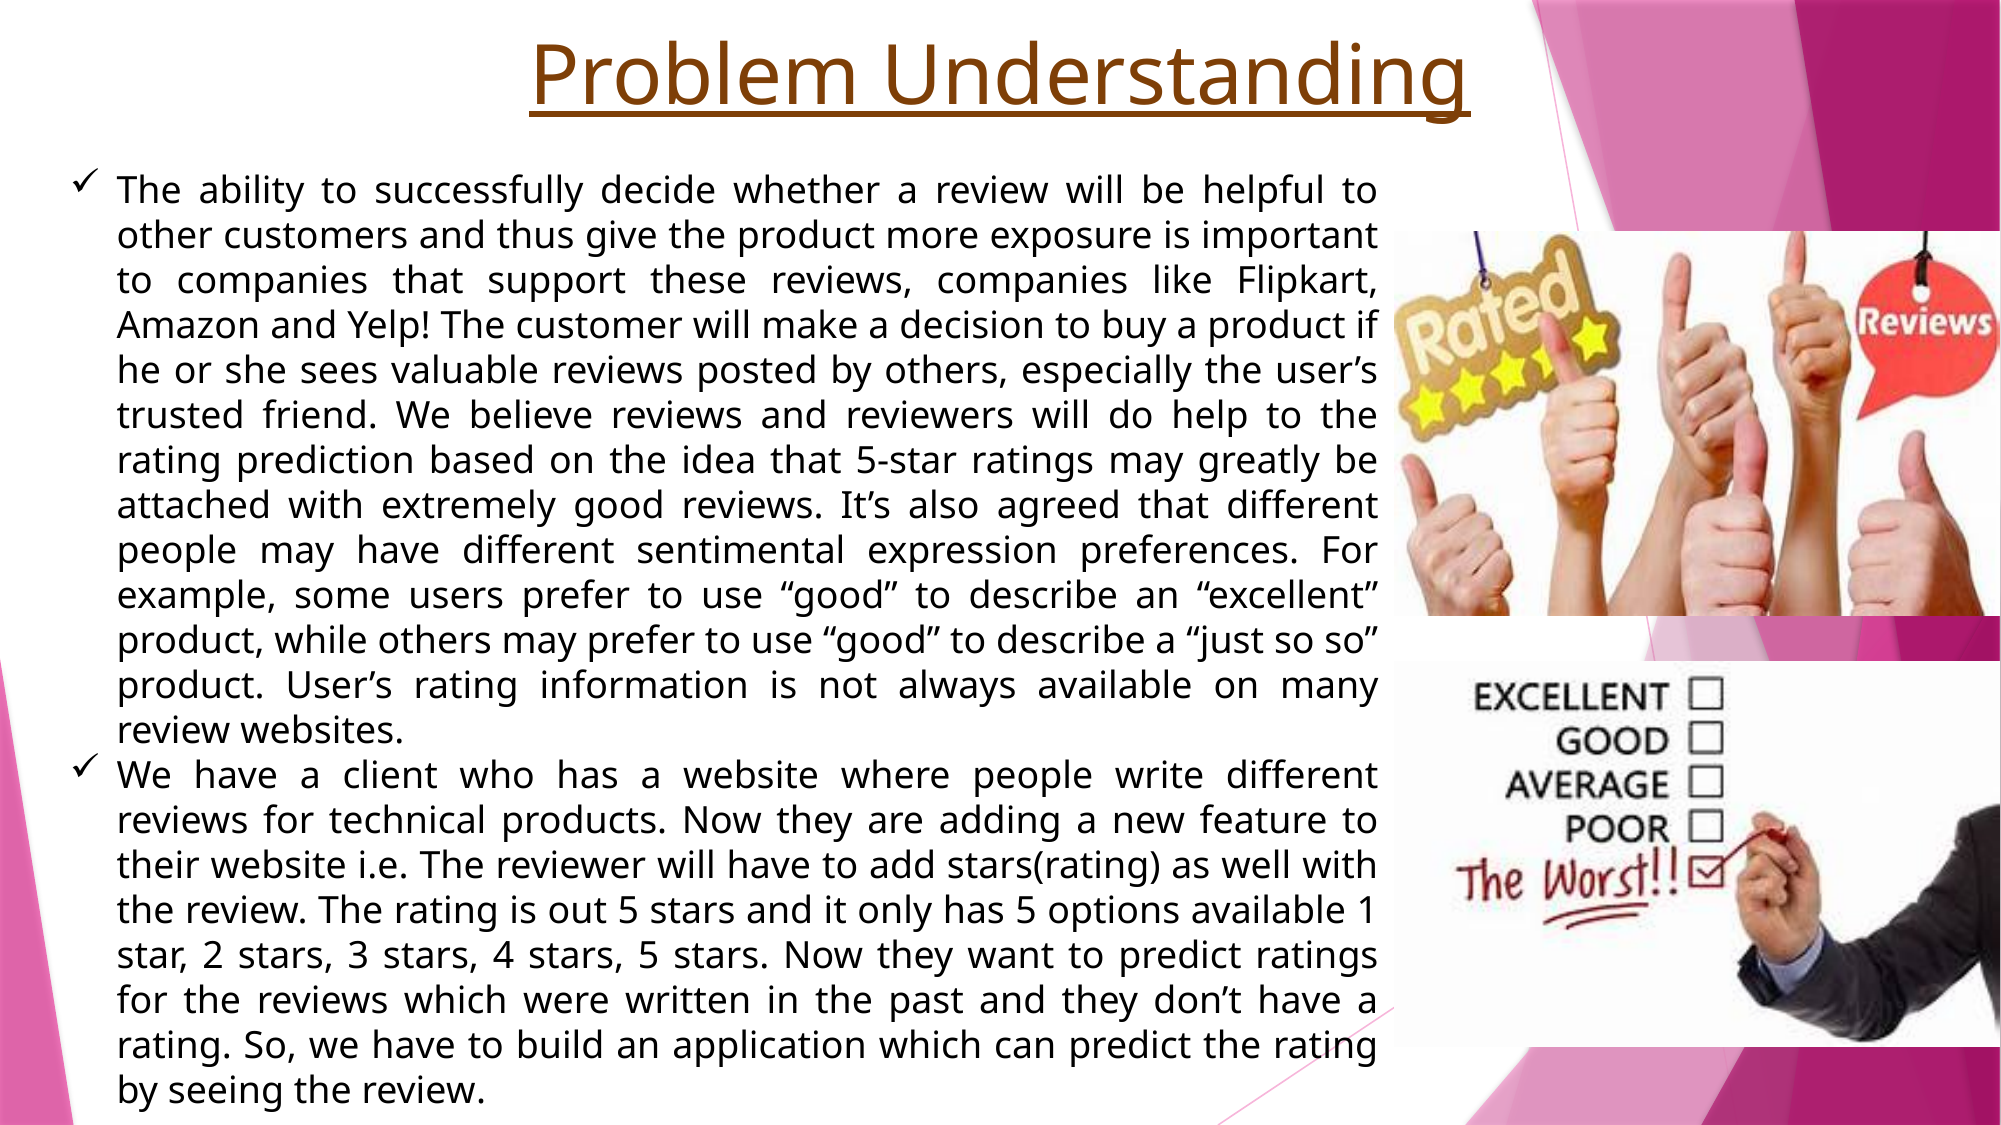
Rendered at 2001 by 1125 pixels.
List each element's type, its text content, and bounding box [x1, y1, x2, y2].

picture [1393, 230, 2000, 617]
text_box The ability to successfully decide whether a review will be helpful to other customers and thus give the product more exposure is important to companies that support these reviews, companies like Flipkart, Amazon and Yelp! The customer will make a decision to buy a product if he or she sees valuable reviews posted by others, especially the user’s trusted friend. We believe reviews and reviewers will do help to the rating prediction based on the idea that 5-star ratings may greatly be attached with extremely good reviews. It’s also agreed that different people may have different sentimental expression preferences. For example, some users prefer to use “good” to describe an “excellent” product, while others may prefer to use “good” to describe a “just so so” product. User’s rating information is not always available on many review websites. We have a client who has a website where people write different reviews for technical products. Now they are adding a new feature to their website i.e. The reviewer will have to add stars(rating) as well with the review. The rating is out 5 stars and it only has 5 options available 1 star, 2 stars, 3 stars, 4 stars, 5 stars. Now they want to predict ratings for the reviews which were written in the past and they don’t have a rating. So, we have to build an application which can predict the rating by seeing the review. [55, 159, 1395, 1125]
picture [1393, 660, 2000, 1047]
text_box Problem Understanding [102, 13, 1897, 129]
